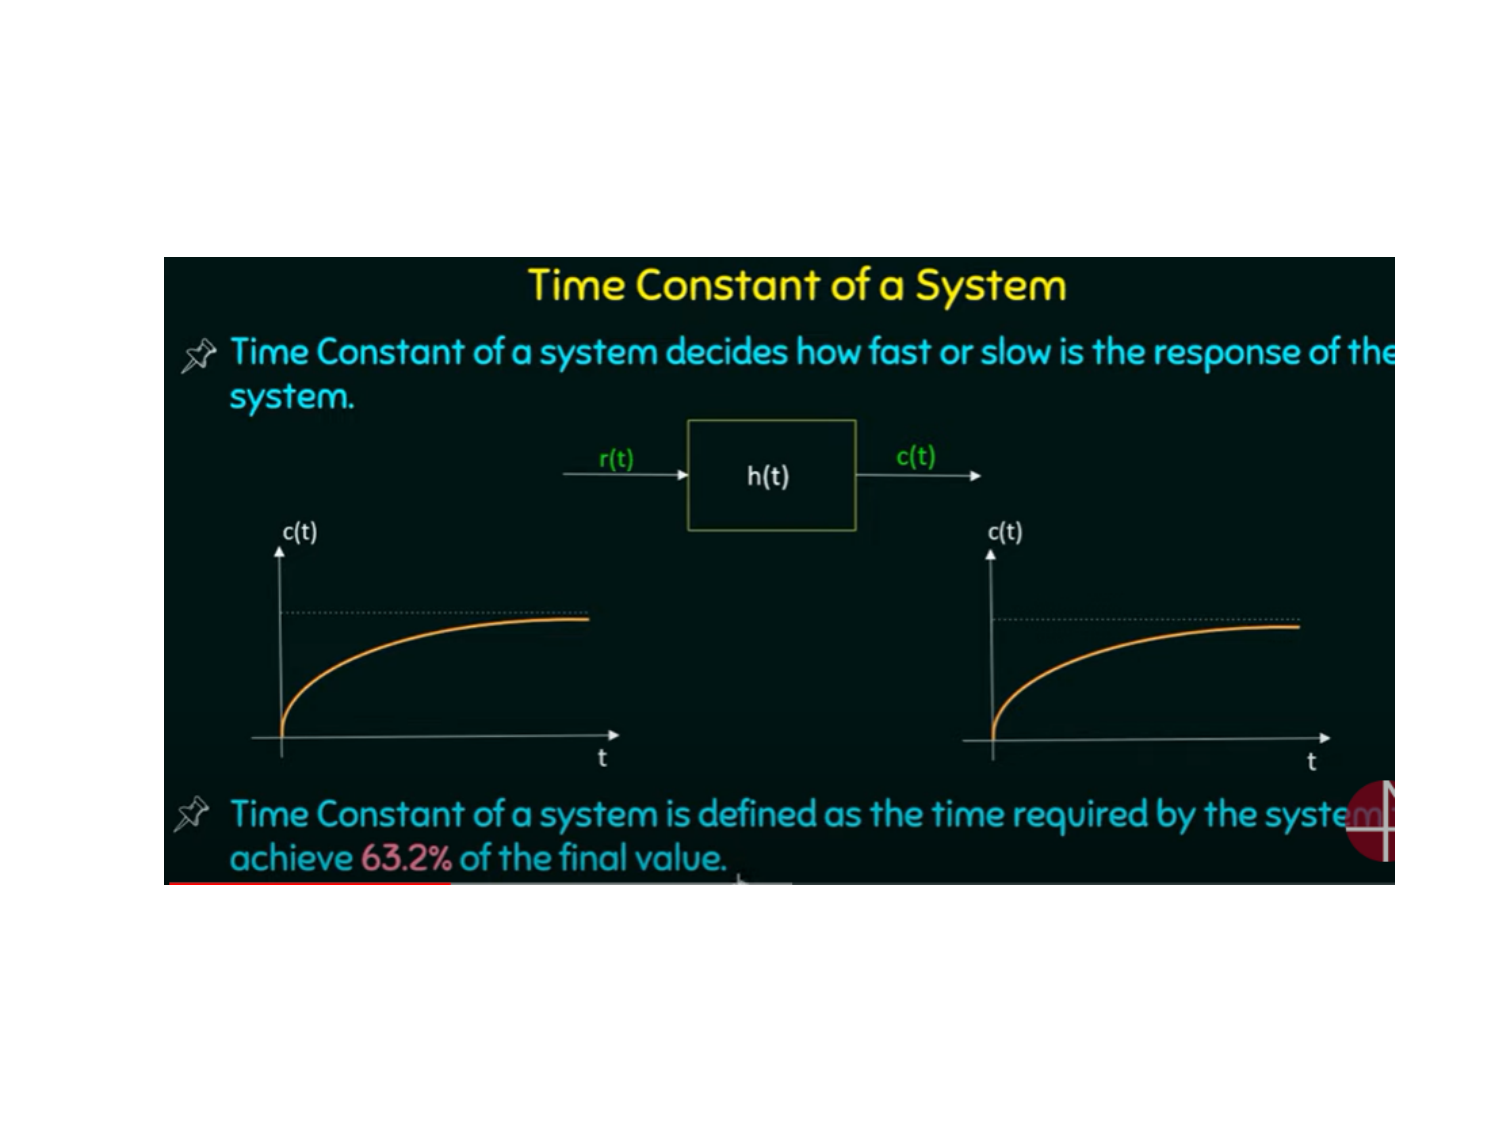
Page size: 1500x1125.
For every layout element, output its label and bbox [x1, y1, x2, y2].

list [163, 257, 1396, 885]
